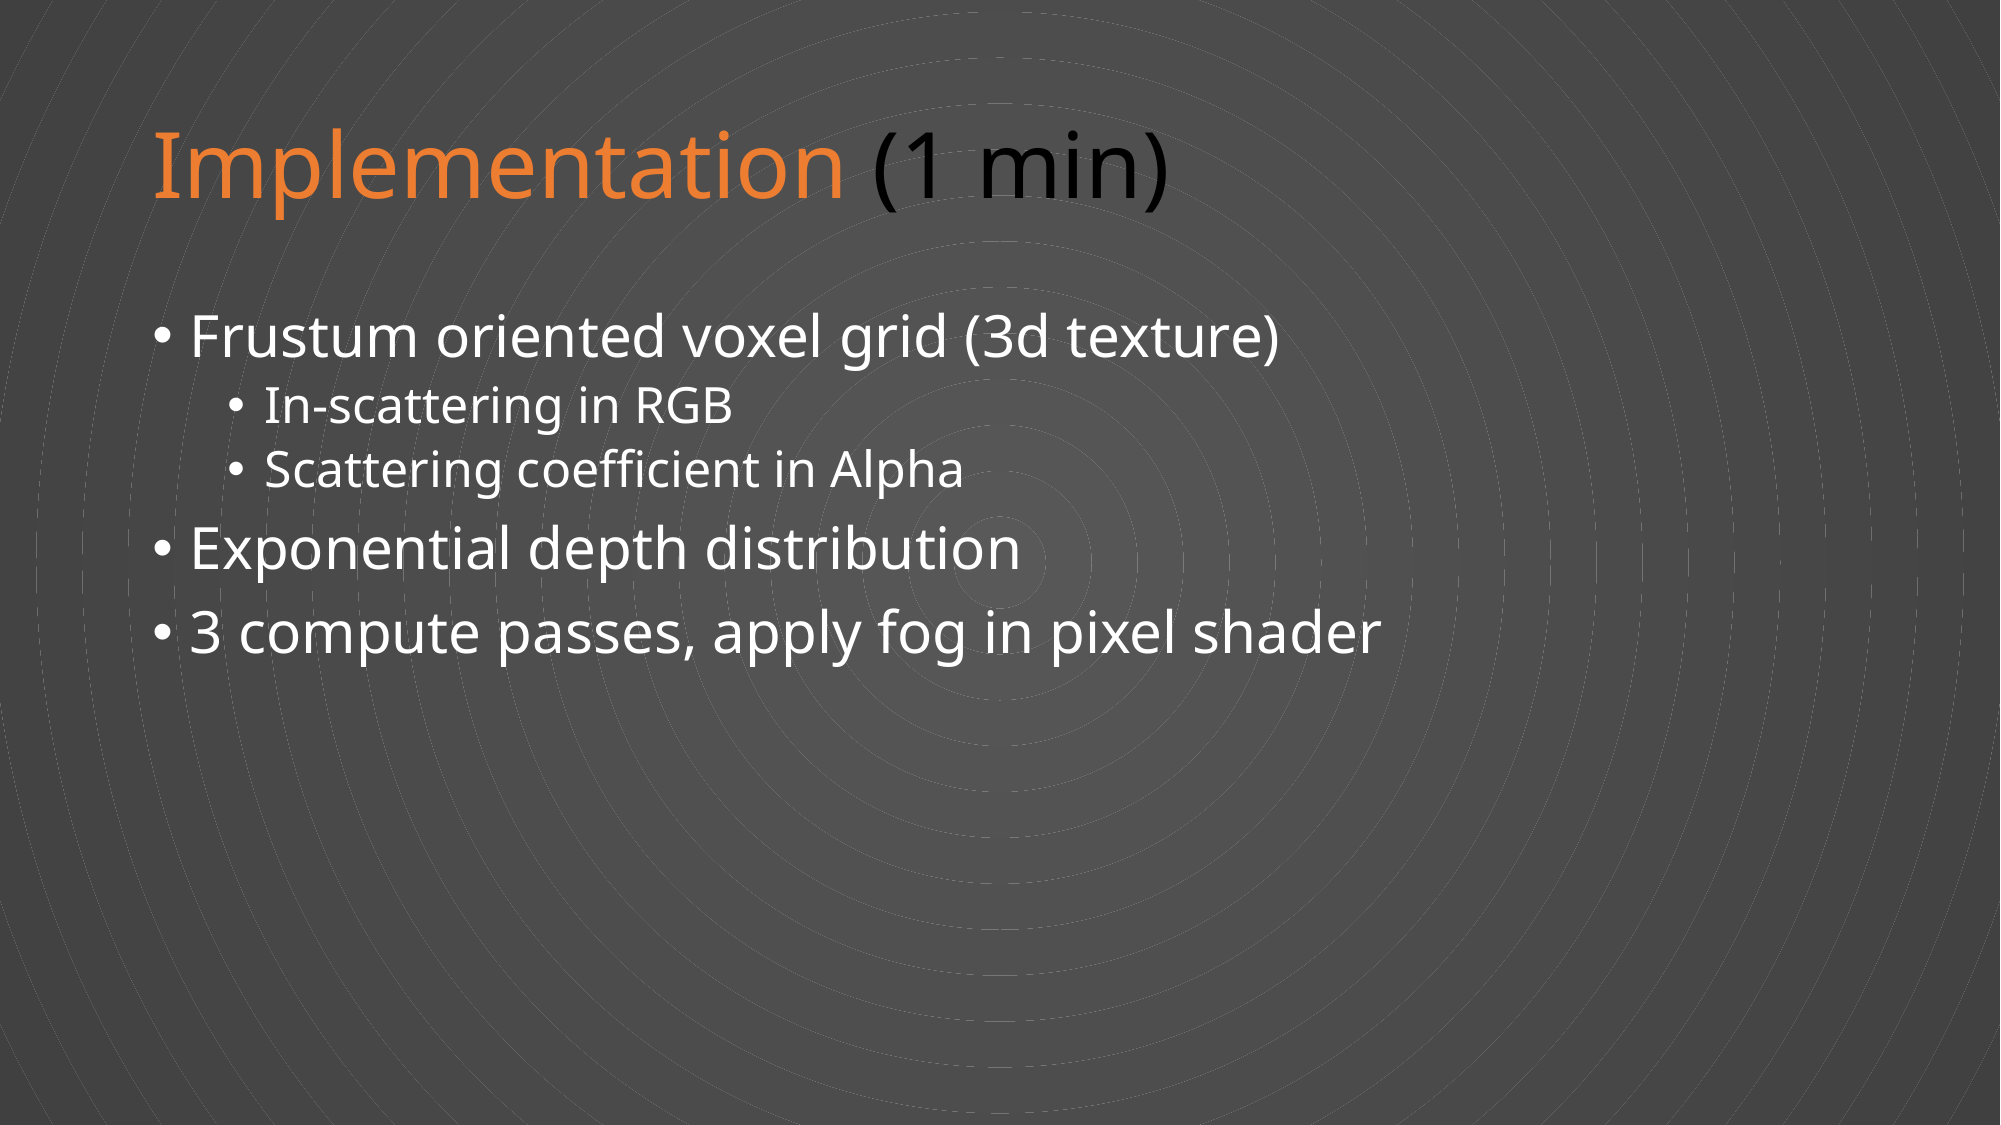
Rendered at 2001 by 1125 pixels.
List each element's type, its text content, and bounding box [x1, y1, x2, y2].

list Frustum oriented voxel grid (3d texture) In-scattering in RGB Scattering coefficient in Alpha Exponential depth distribution 3 compute passes, apply fog in pixel shader [137, 299, 1863, 1014]
title Implementation (1 min) [137, 59, 1863, 278]
